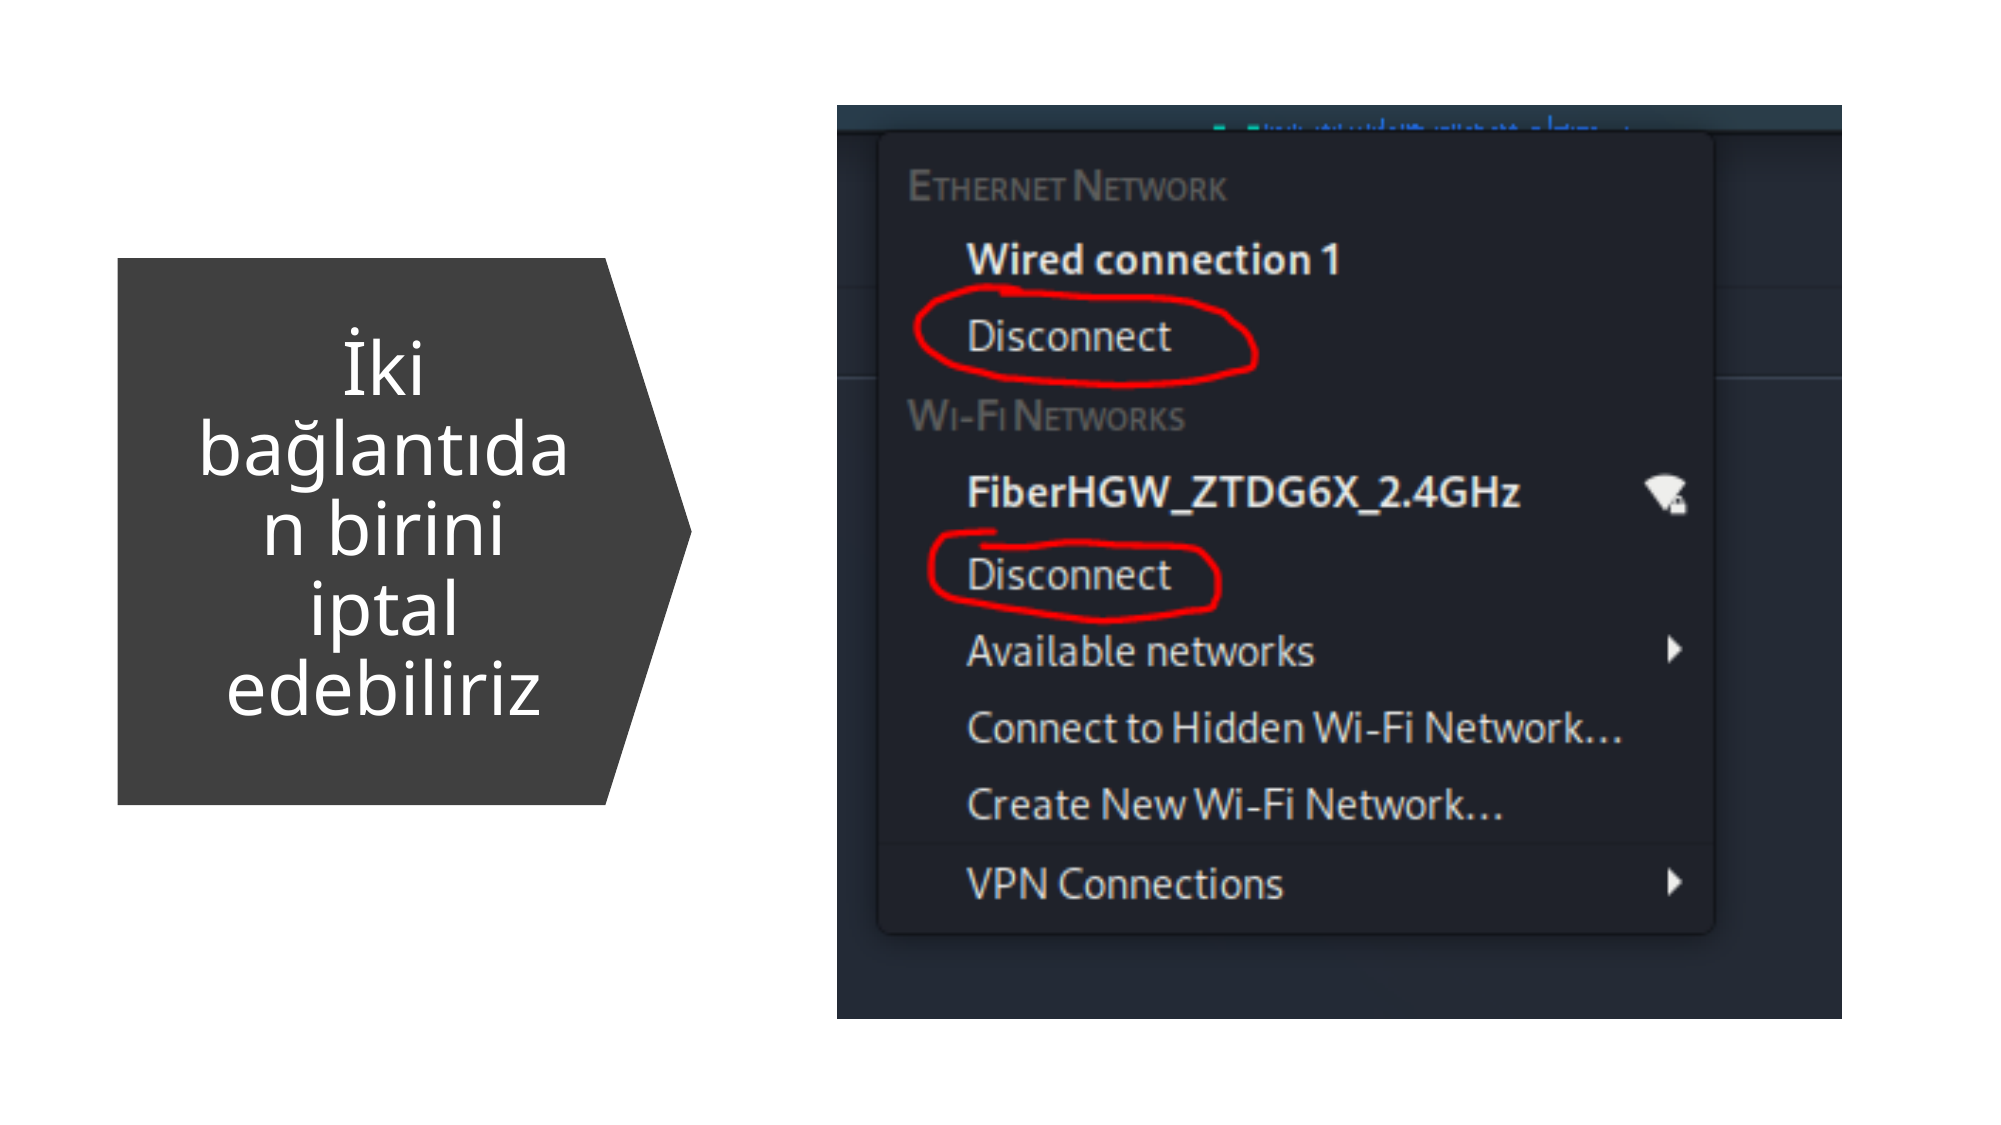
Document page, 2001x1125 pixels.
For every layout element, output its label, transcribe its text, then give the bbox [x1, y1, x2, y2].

text_box [116, 257, 693, 807]
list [837, 105, 1842, 1020]
title İki bağlantıdan birini iptal edebiliriz [168, 322, 601, 741]
